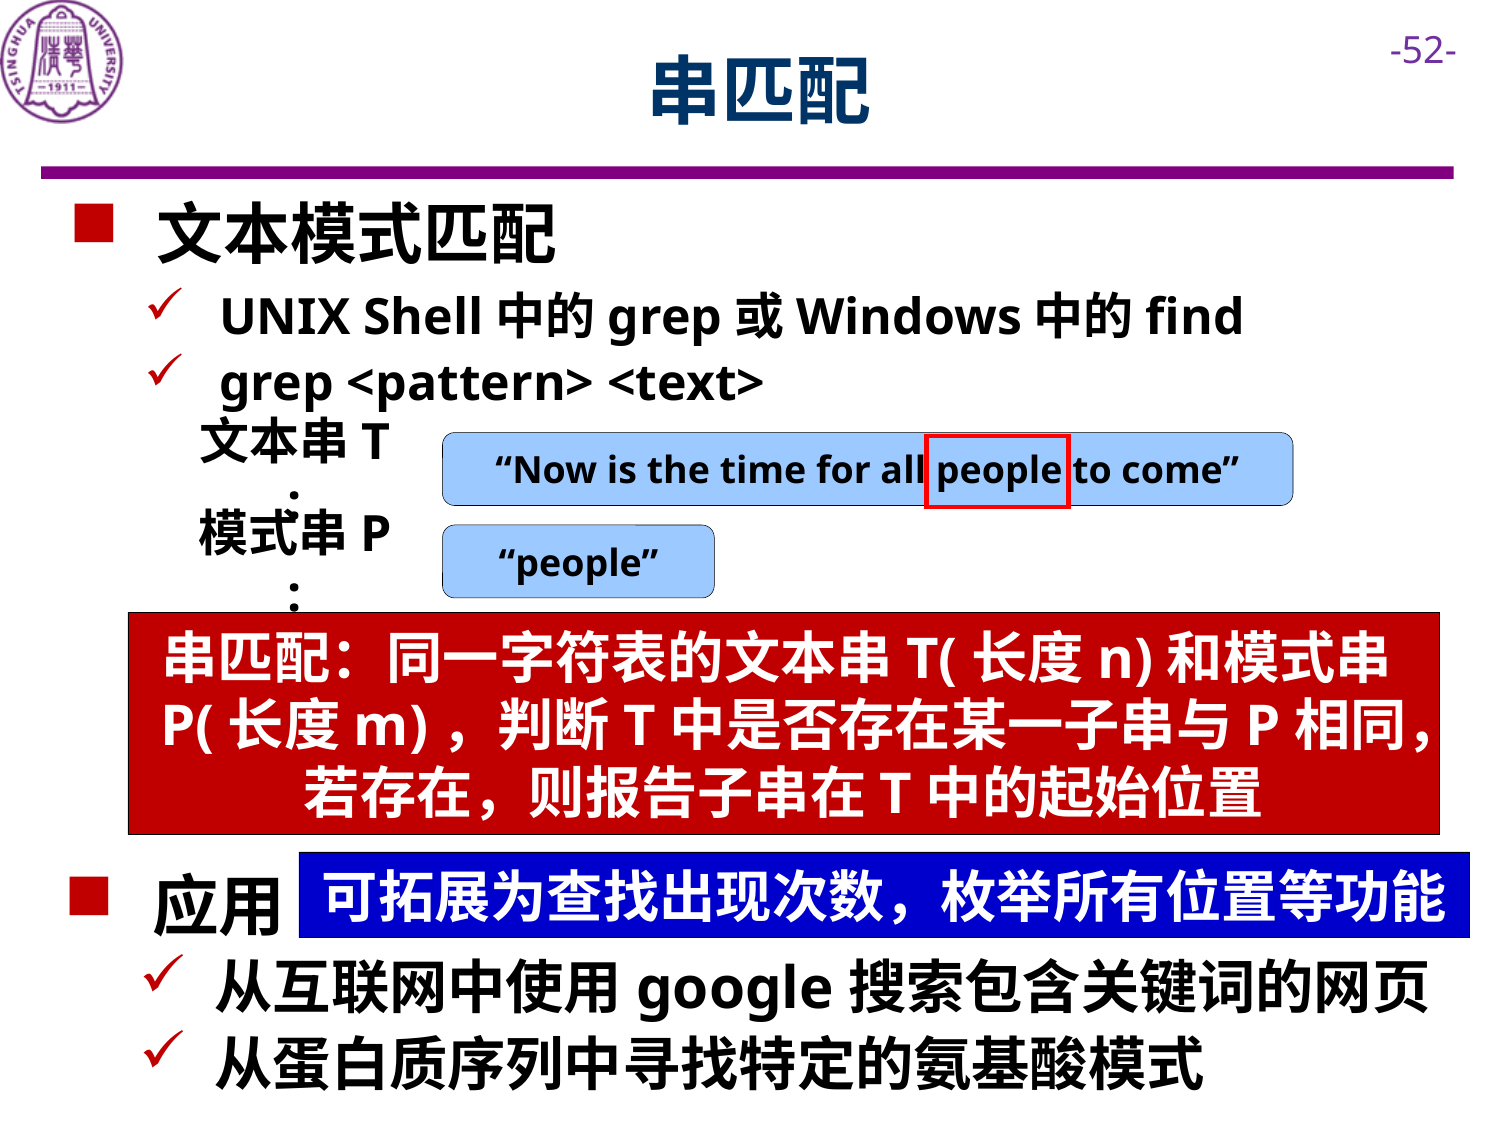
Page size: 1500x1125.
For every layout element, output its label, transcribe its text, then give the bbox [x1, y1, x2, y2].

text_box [194, 432, 1294, 599]
text_box 应用 从互联网中使用google搜索包含关键词的网页 从蛋白质序列中寻找特定的氨基酸模式 [49, 856, 1468, 1104]
title 串匹配 [135, 13, 1383, 165]
text_box 文本模式匹配 UNIX Shell中的grep或Windows中的find grep <pattern> <text> [54, 184, 1472, 495]
text_box 串匹配：同一字符表的文本串T(长度n)和模式串P(长度m)，判断T中是否存在某一子串与P相同，若存在，则报告子串在T中的起始位置 [127, 612, 1440, 835]
text_box 可拓展为查找出现次数，枚举所有位置等功能 [298, 851, 1470, 938]
picture [0, 0, 124, 124]
